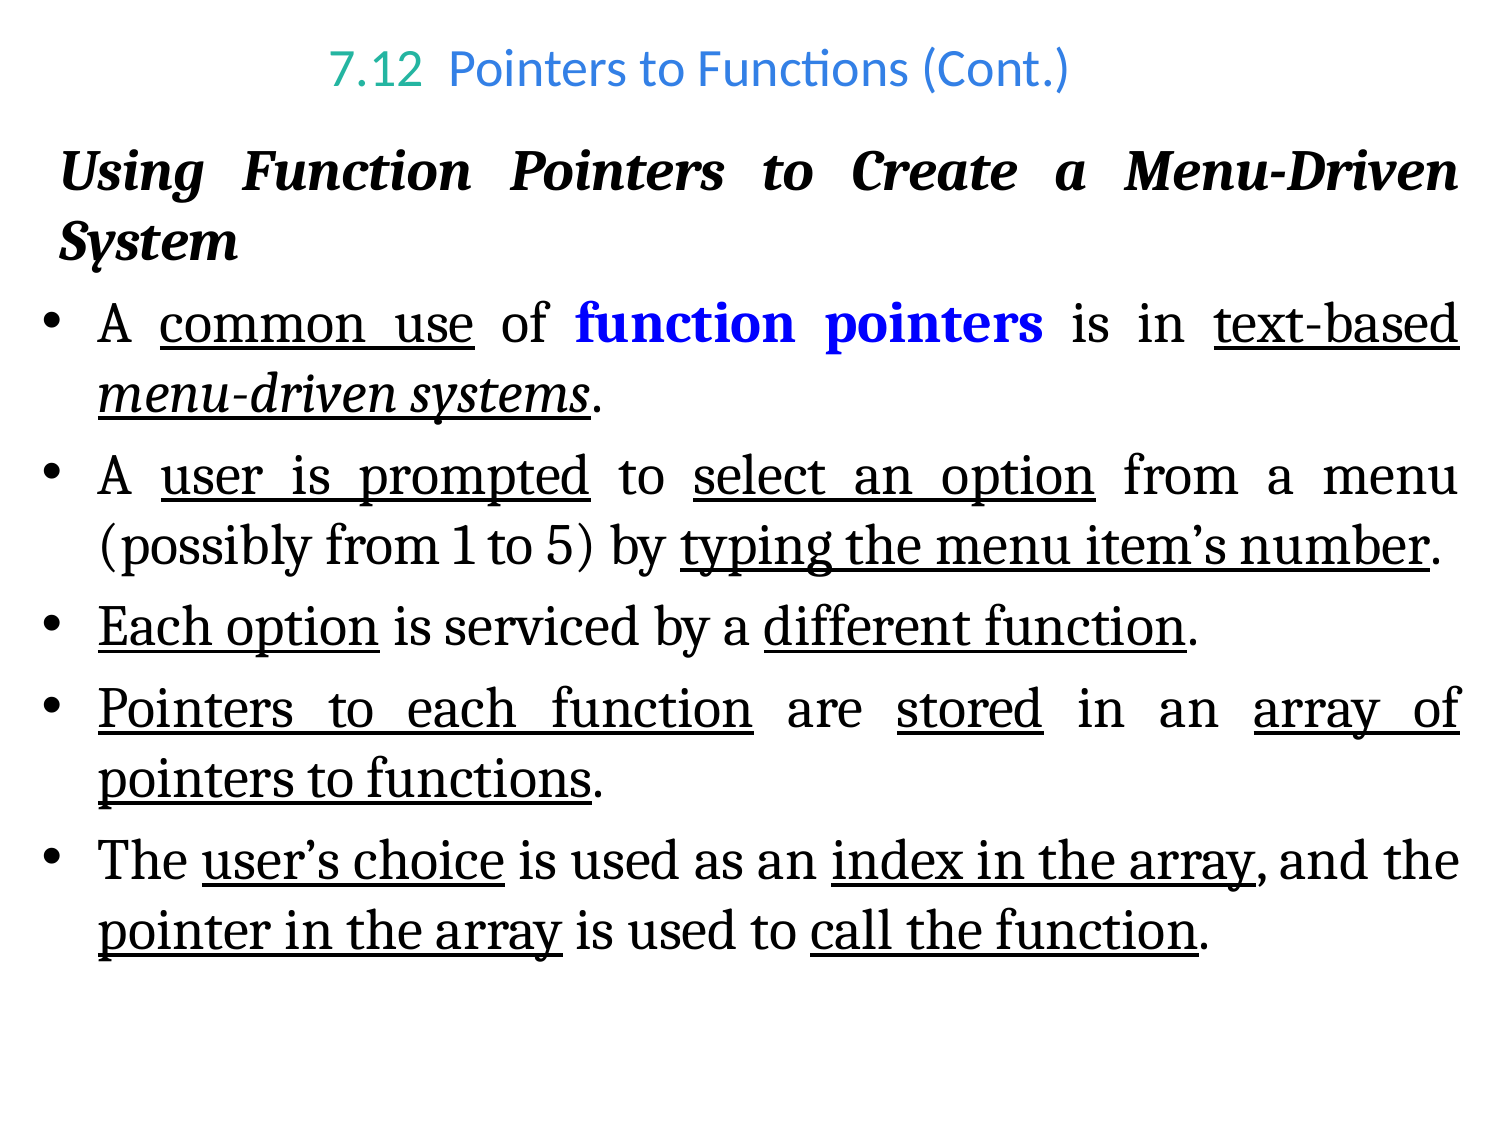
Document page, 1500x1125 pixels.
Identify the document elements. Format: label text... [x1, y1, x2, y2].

title 7.12 Pointers to Functions (Cont.) [24, 24, 1375, 105]
list Using Function Pointers to Create a Menu-Driven System A common use of function pointers is in text-based menu-driven systems. A user is prompted to select an option from a menu (possibly from 1 to 5) by typing the menu item’s number. Each option is serviced by a different function. Pointers to each function are stored in an array of pointers to functions. The user’s choice is used as an index in the array, and the pointer in the array is used to call the function. [26, 125, 1475, 1043]
